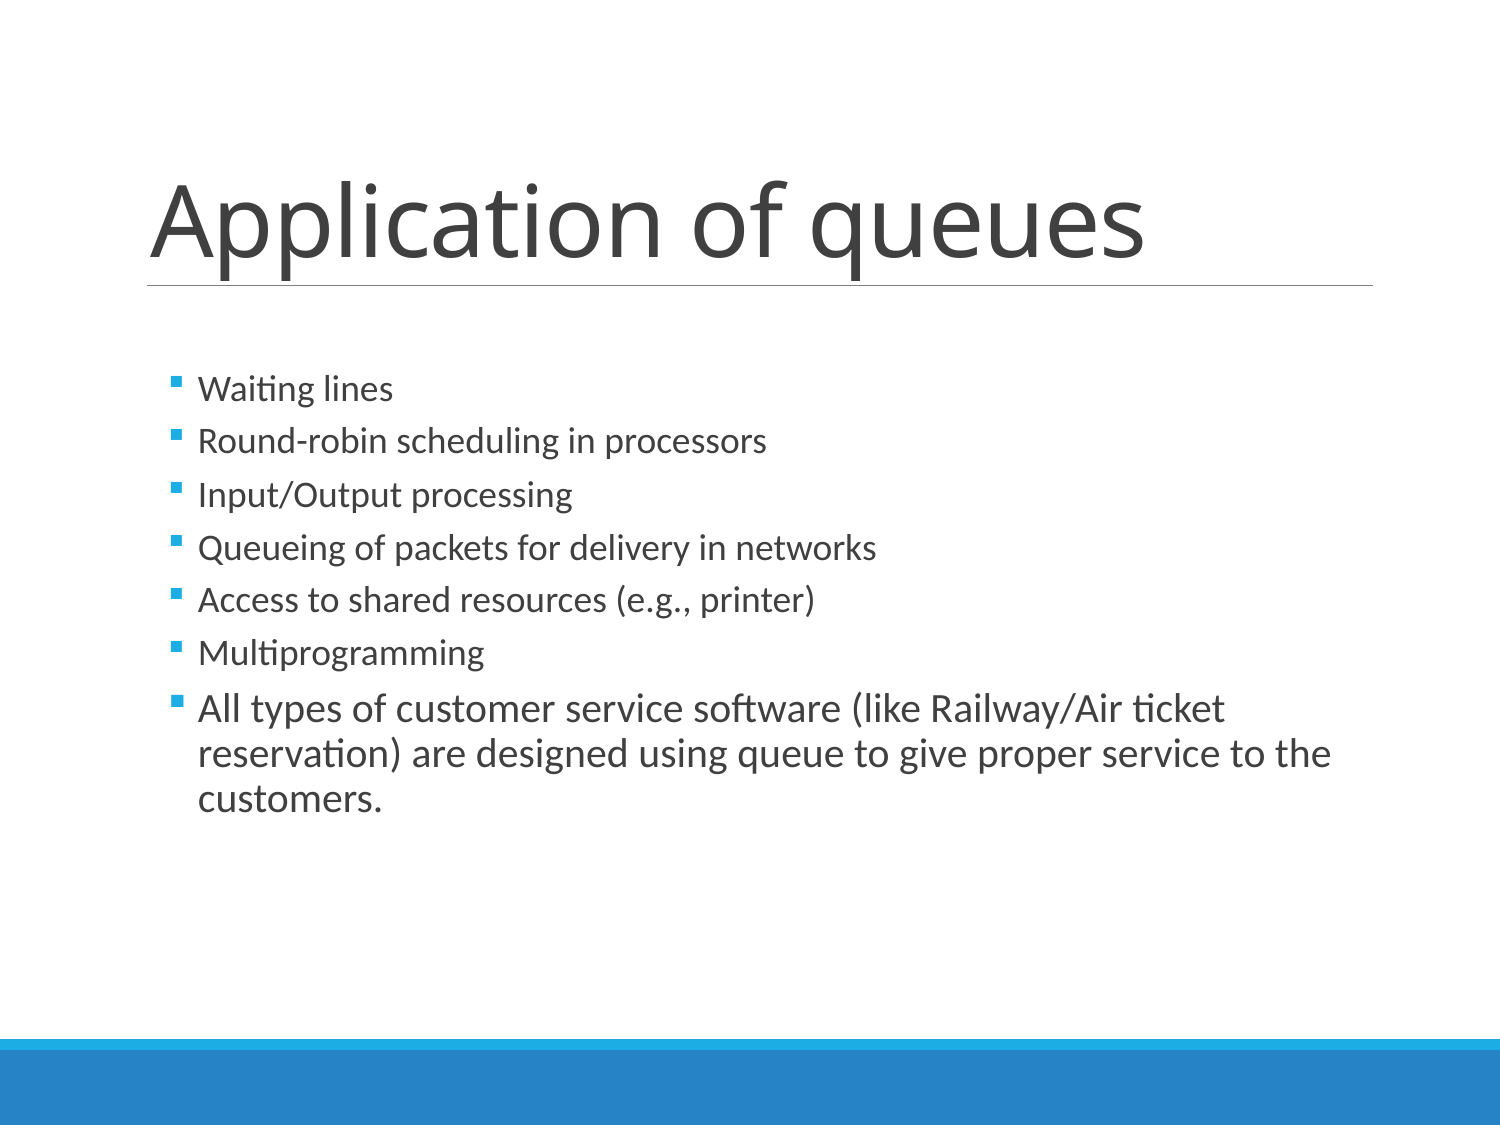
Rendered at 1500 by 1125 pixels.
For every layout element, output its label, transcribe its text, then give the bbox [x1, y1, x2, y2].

list Waiting lines Round-robin scheduling in processors Input/Output processing Queueing of packets for delivery in networks Access to shared resources (e.g., printer) Multiprogramming All types of customer service software (like Railway/Air ticket reservation) are designed using queue to give proper service to the customers. [135, 302, 1373, 963]
title Application of queues [135, 47, 1373, 285]
